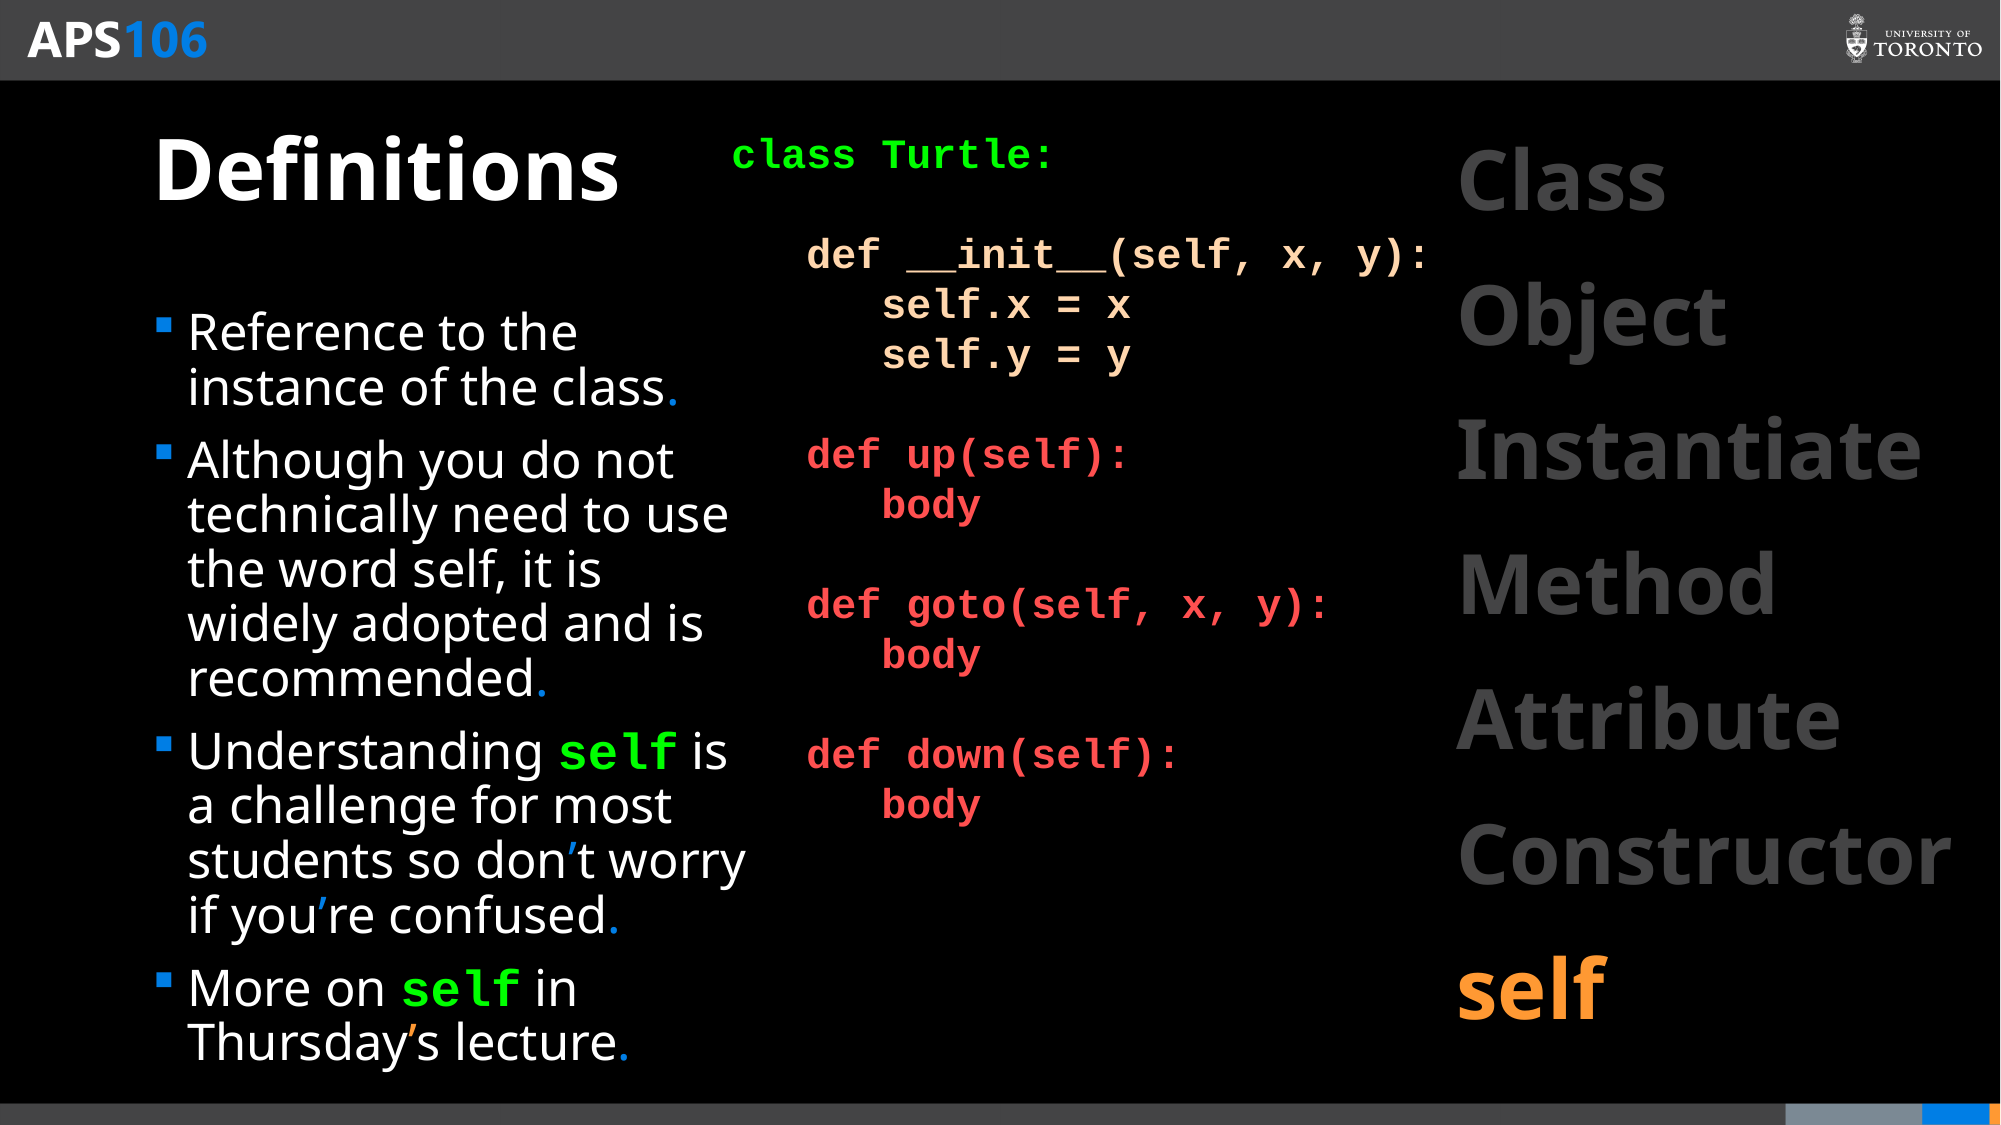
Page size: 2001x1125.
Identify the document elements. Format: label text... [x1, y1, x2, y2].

list Reference to the instance of the class. Although you do not technically need to use the word self, it is widely adopted and is recommended. Understanding self is a challenge for most students so don’t worry if you’re confused. More on self in Thursday’s lecture. [137, 299, 770, 1093]
picture [0, 0, 2001, 1125]
text_box class Turtle: def __init__(self, x, y): self.x = x self.y = y def up(self): body def goto(self, x, y): body def down(self): body [716, 119, 1776, 835]
text_box Class Object Instantiate Method Attribute Constructor self [1441, 119, 1969, 1044]
title Definitions [137, 119, 716, 227]
